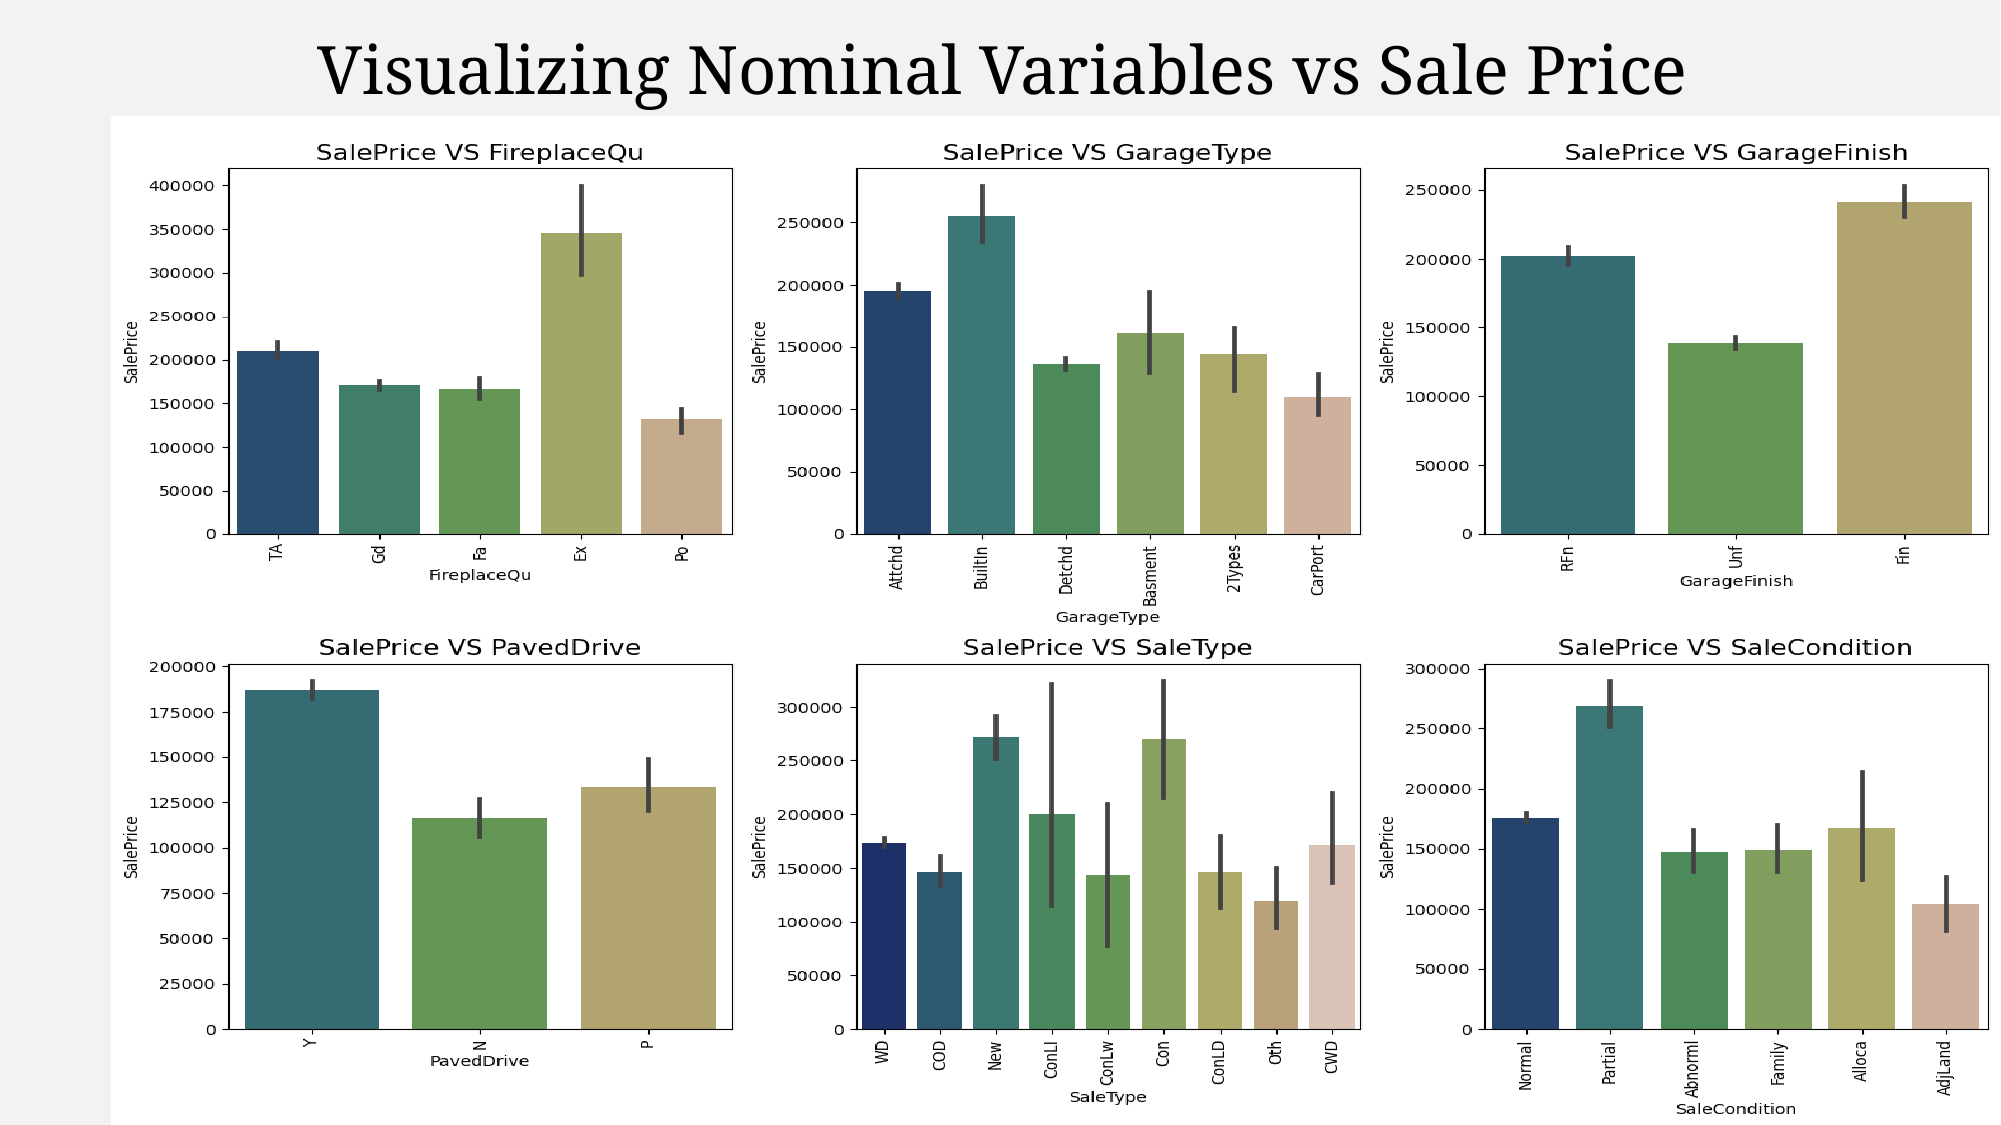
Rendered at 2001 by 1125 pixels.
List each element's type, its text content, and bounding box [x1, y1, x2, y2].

picture [111, 116, 2000, 1125]
text_box Visualizing Nominal Variables vs Sale Price [111, 20, 1895, 116]
